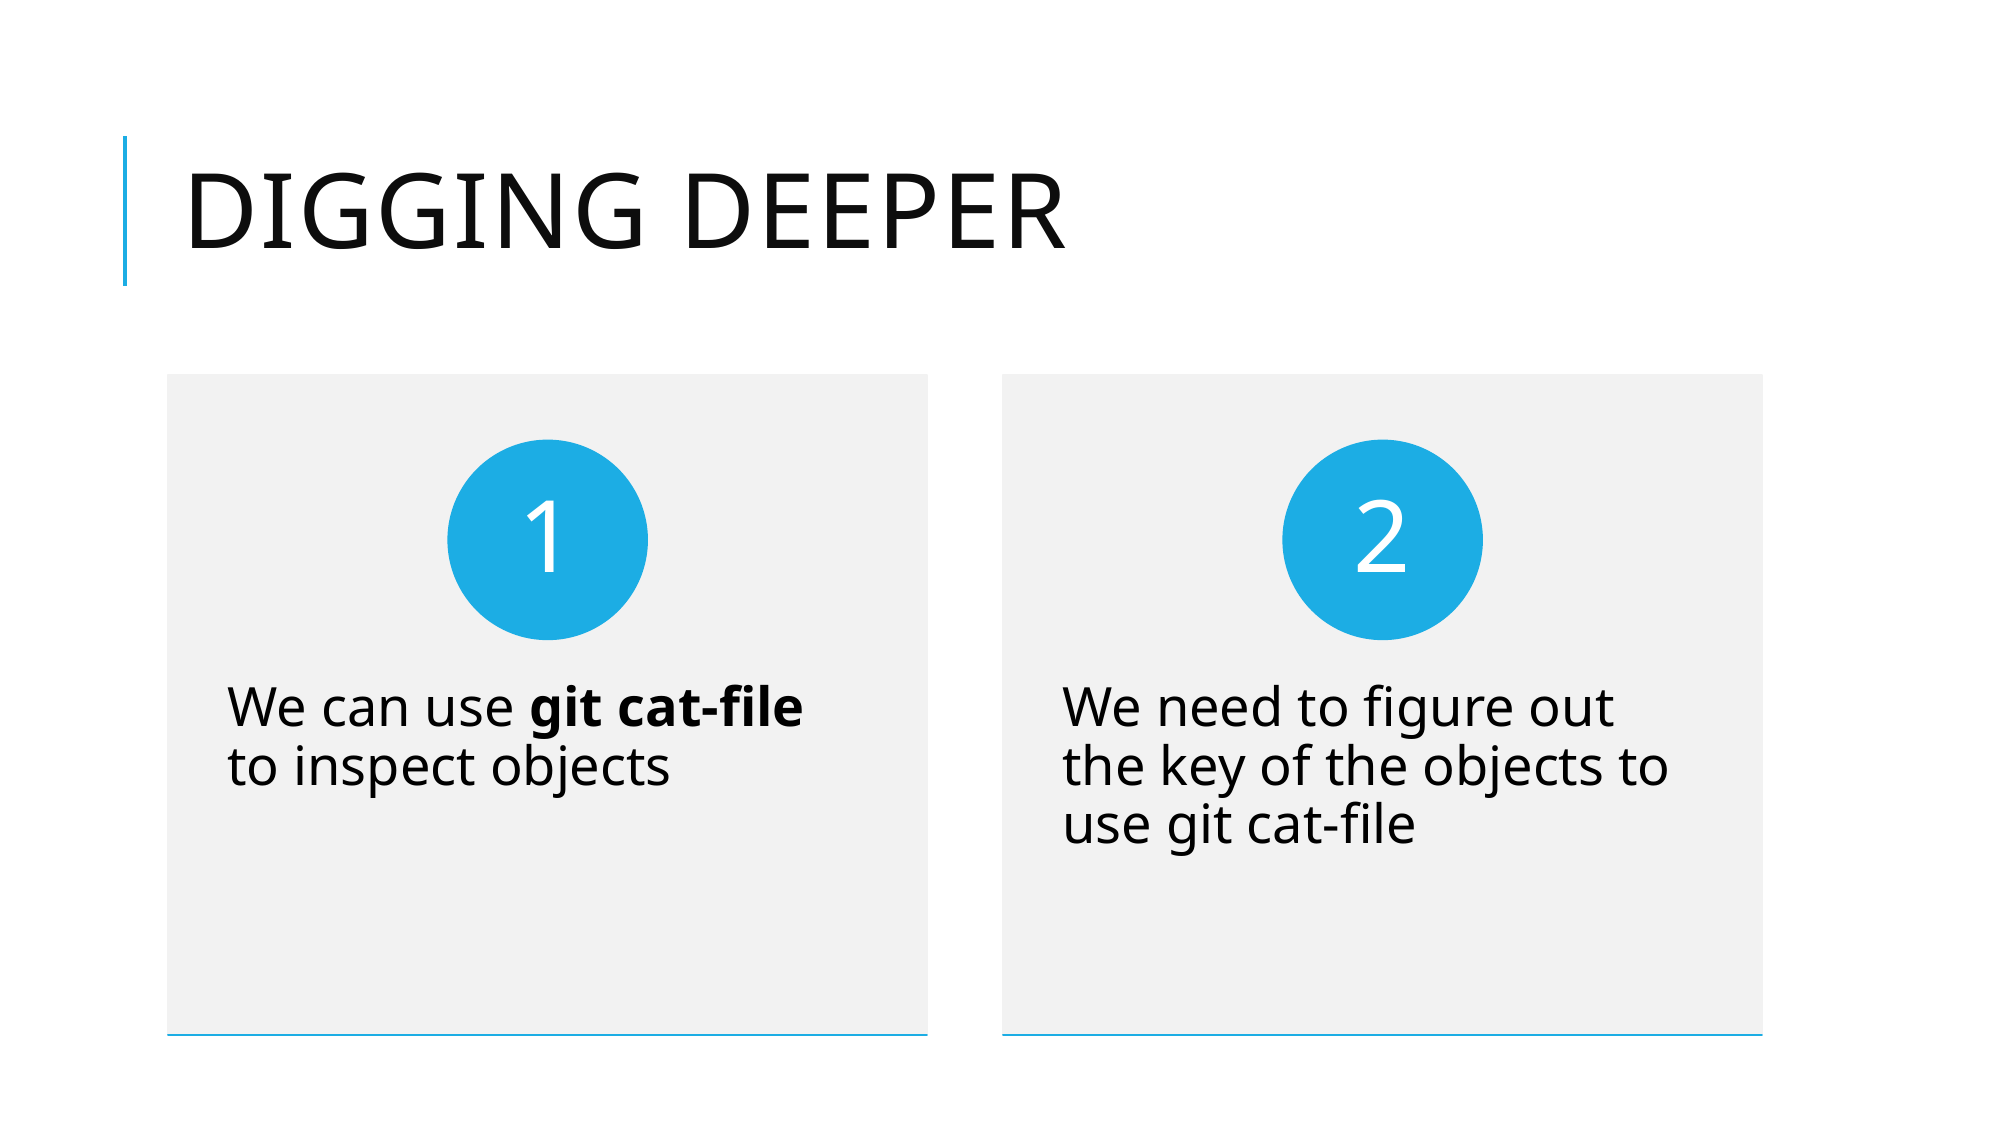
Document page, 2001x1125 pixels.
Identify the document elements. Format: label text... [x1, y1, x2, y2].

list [167, 374, 1763, 1036]
title Digging deeper [168, 96, 1763, 342]
